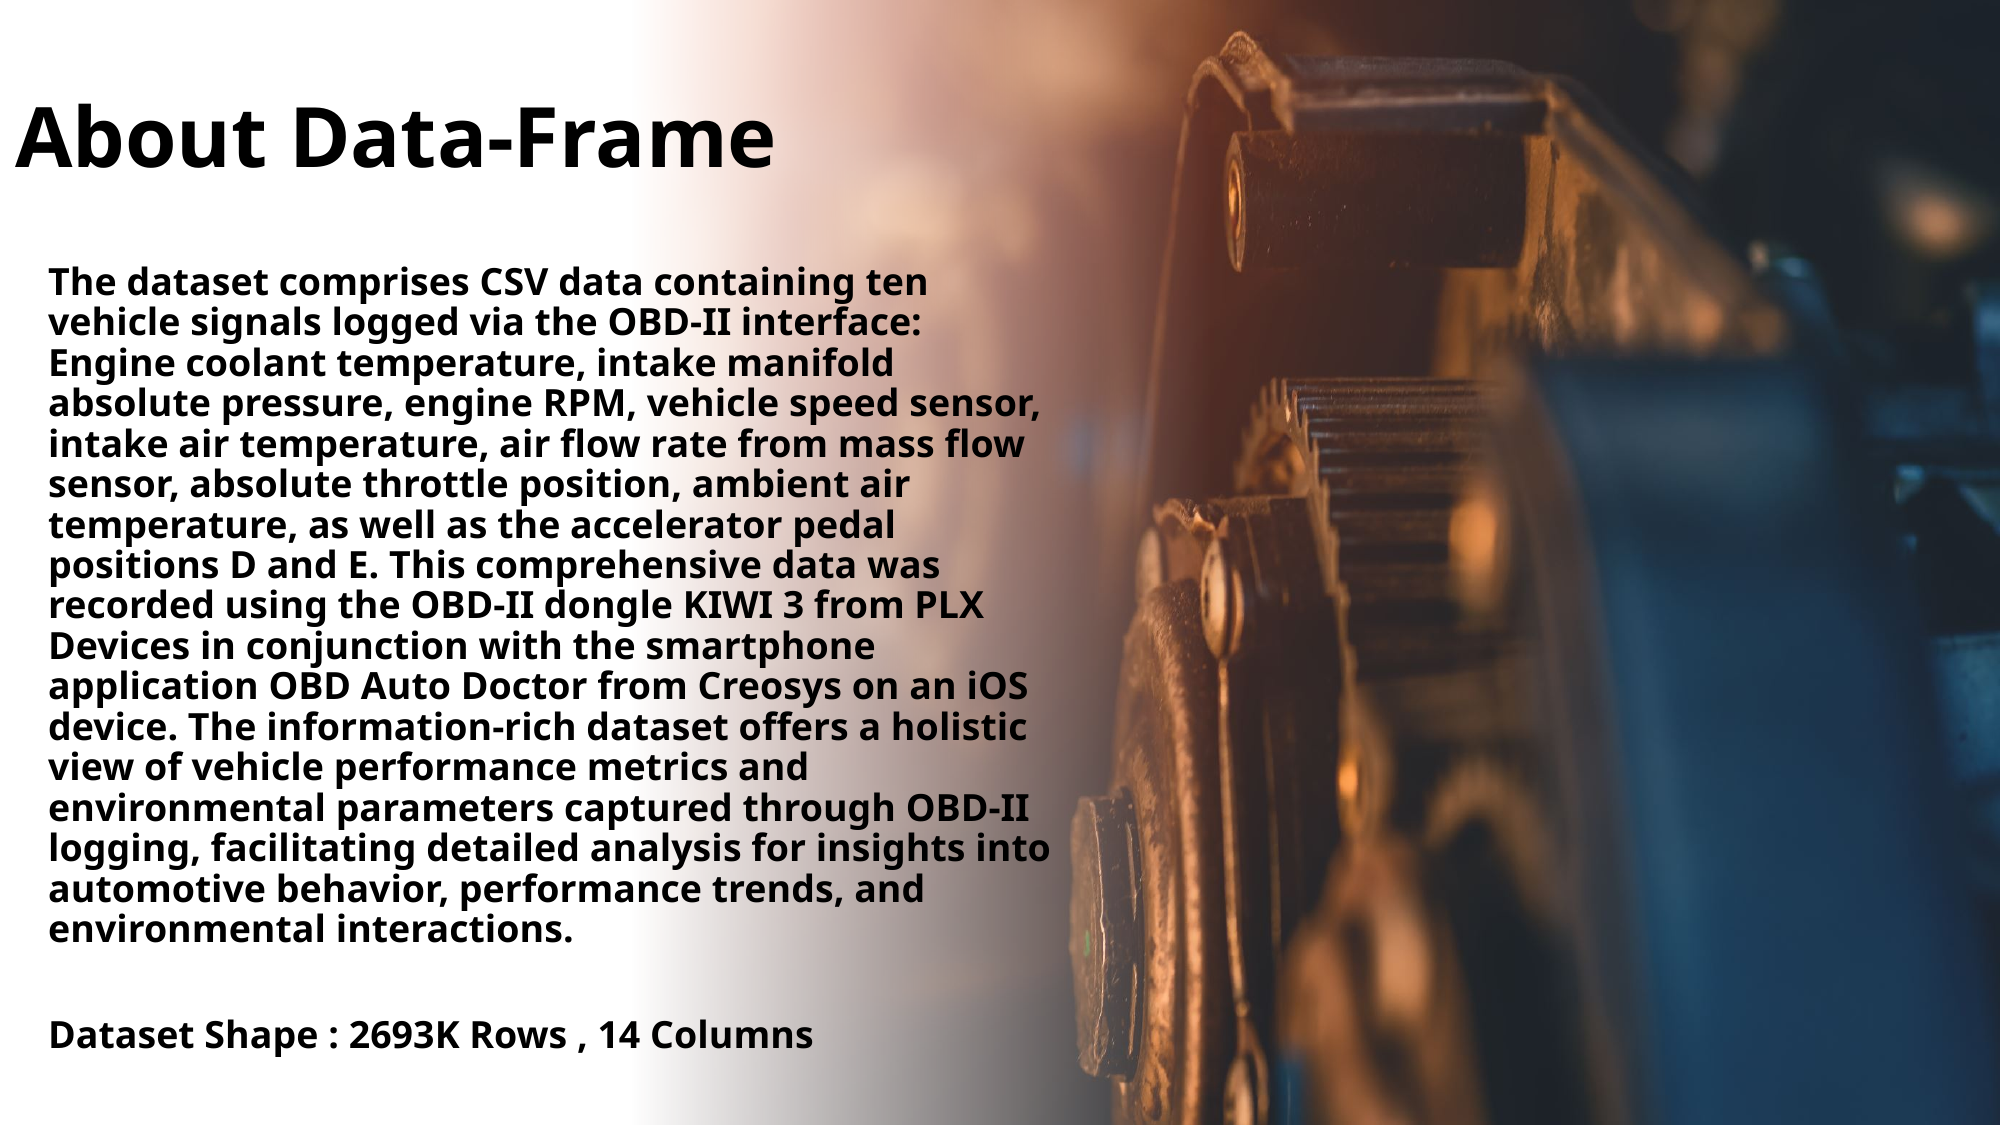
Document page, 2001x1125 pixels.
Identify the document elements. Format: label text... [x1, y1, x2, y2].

text_box The dataset comprises CSV data containing ten vehicle signals logged via the OBD-II interface: Engine coolant temperature, intake manifold absolute pressure, engine RPM, vehicle speed sensor, intake air temperature, air flow rate from mass flow sensor, absolute throttle position, ambient air temperature, as well as the accelerator pedal positions D and E. This comprehensive data was recorded using the OBD-II dongle KIWI 3 from PLX Devices in conjunction with the smartphone application OBD Auto Doctor from Creosys on an iOS device. The information-rich dataset offers a holistic view of vehicle performance metrics and environmental parameters captured through OBD-II logging, facilitating detailed analysis for insights into automotive behavior, performance trends, and environmental interactions. Dataset Shape : 2693K Rows , 14 Columns [33, 255, 607, 870]
title About Data-Frame [0, 0, 607, 297]
picture [607, 0, 2000, 1125]
text_box [0, 297, 607, 1125]
